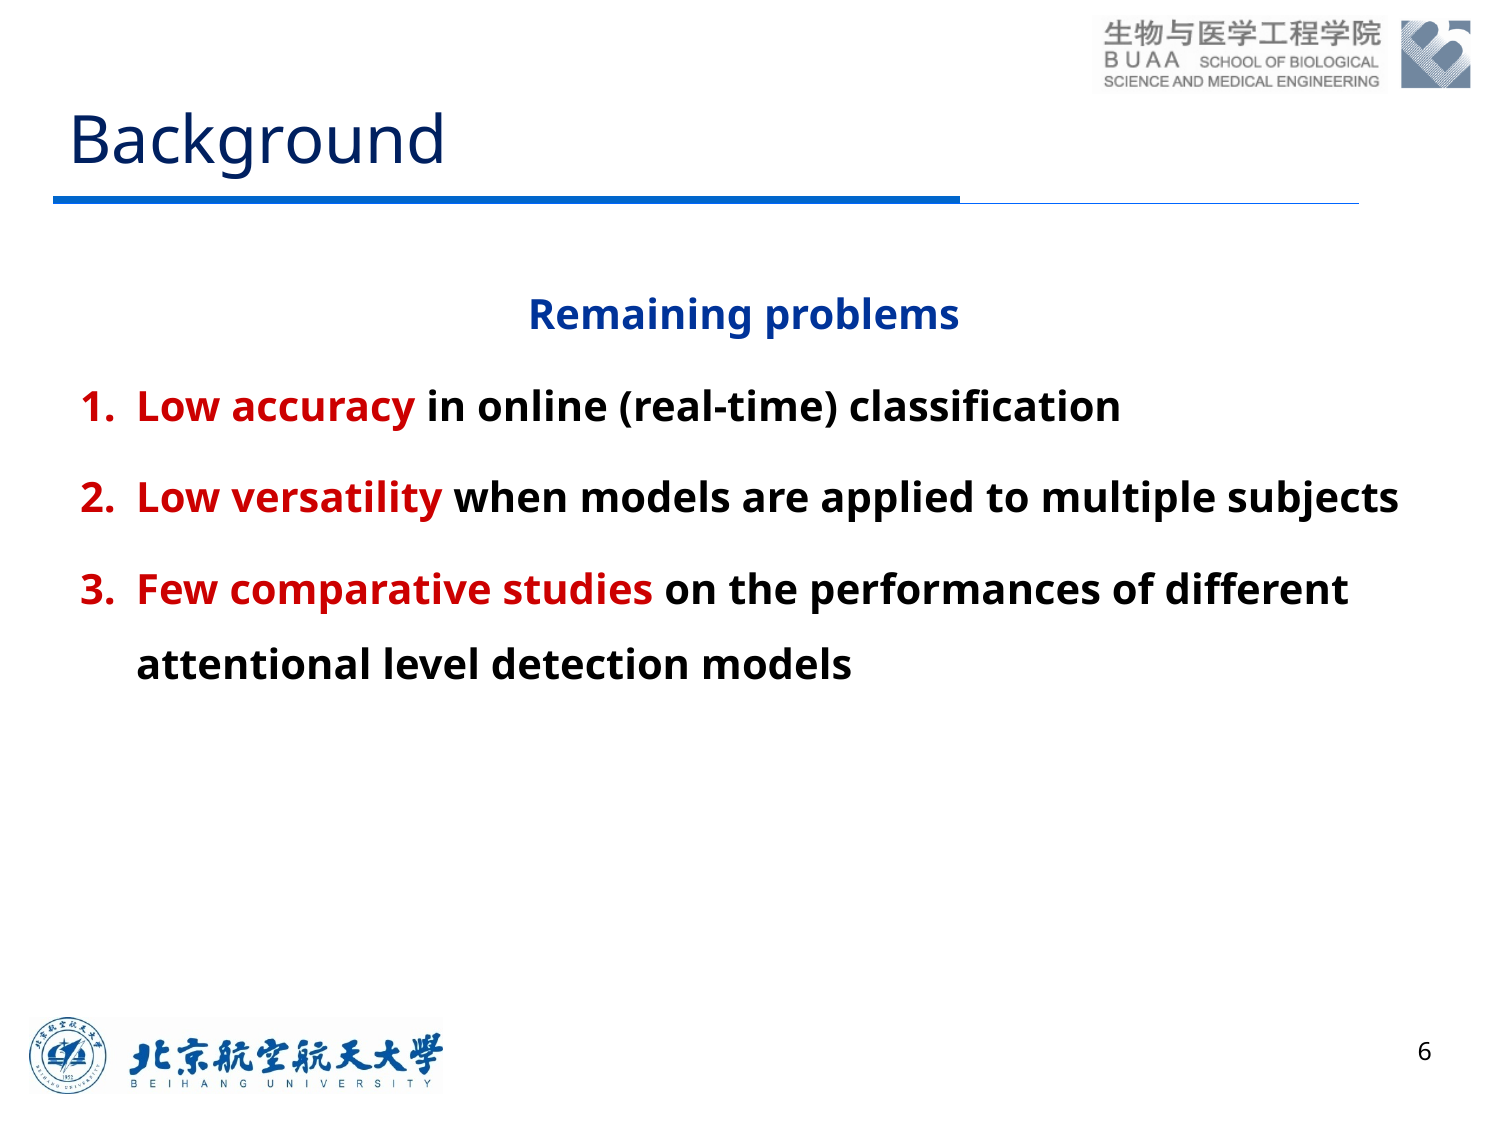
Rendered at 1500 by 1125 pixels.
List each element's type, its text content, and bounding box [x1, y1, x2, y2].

list Remaining problems Low accuracy in online (real-time) classification Low versatility when models are applied to multiple subjects Few comparative studies on the performances of different attentional level detection models [64, 255, 1424, 1036]
picture [1399, 18, 1471, 89]
picture [29, 1017, 443, 1094]
slide_number 6 [1121, 1027, 1448, 1107]
picture [1092, 15, 1388, 94]
title Background [52, 30, 1271, 185]
